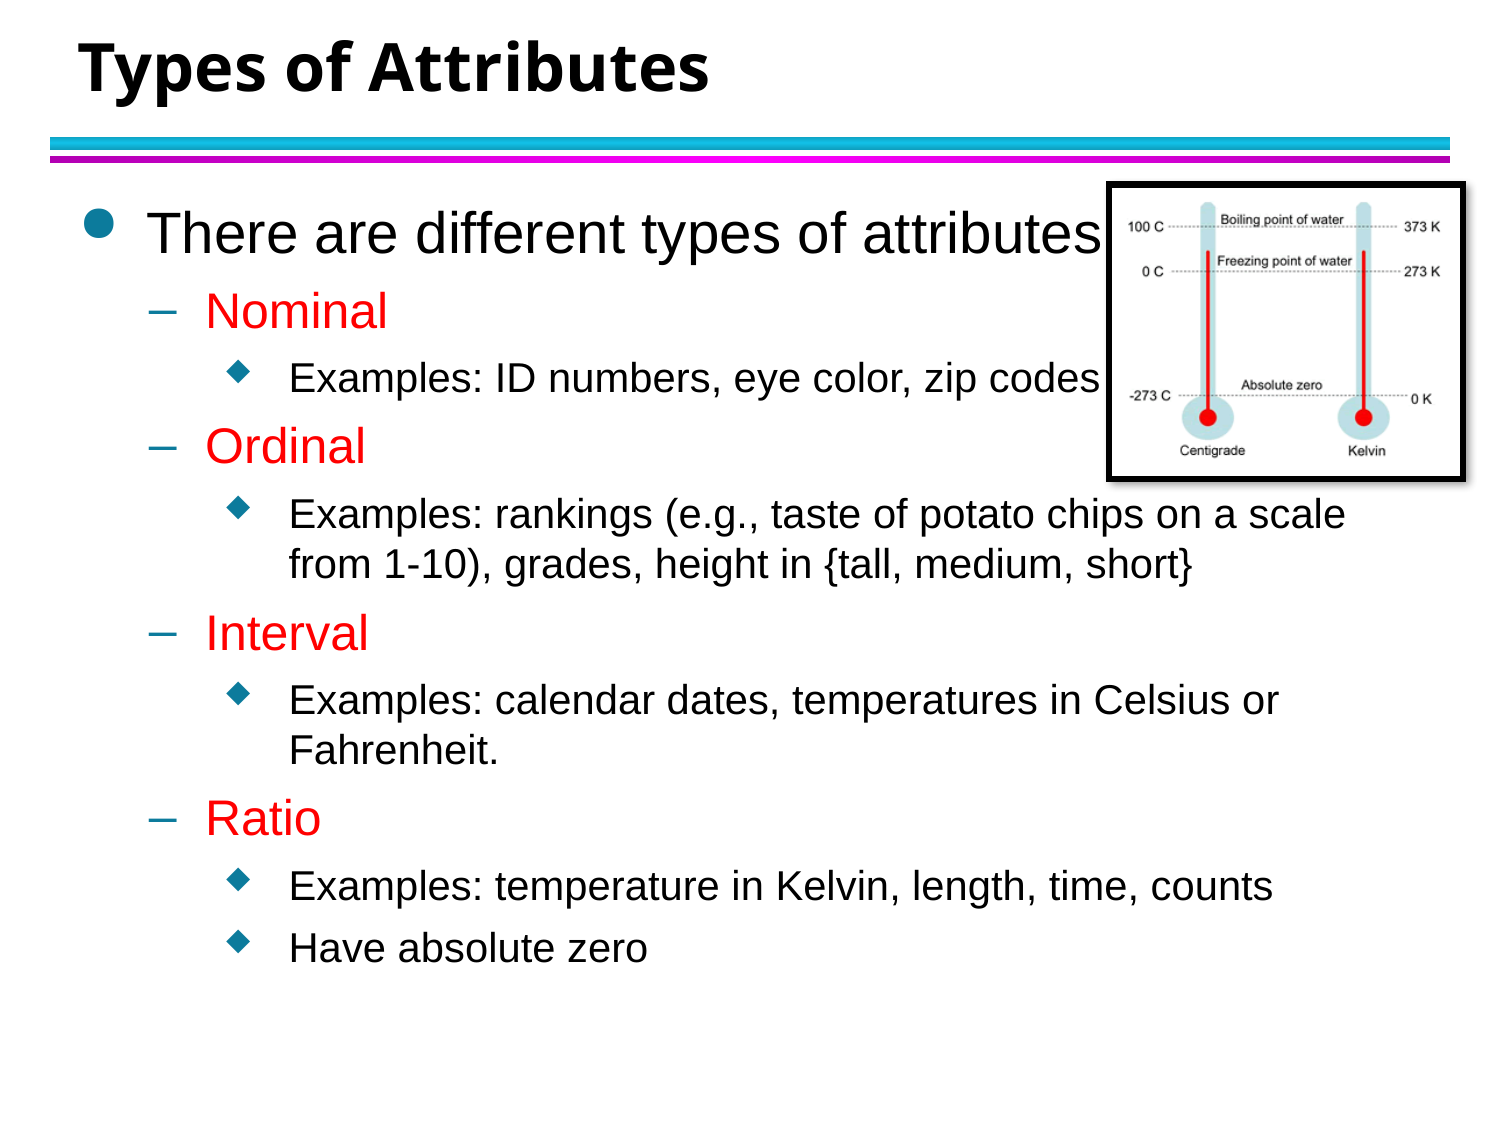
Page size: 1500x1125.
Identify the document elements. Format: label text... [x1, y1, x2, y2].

title Types of Attributes [62, 24, 1421, 113]
picture [1112, 187, 1461, 476]
list There are different types of attributes Nominal Examples: ID numbers, eye color, zip codes Ordinal Examples: rankings (e.g., taste of potato chips on a scale from 1-10), grades, height in {tall, medium, short} Interval Examples: calendar dates, temperatures in Celsius or Fahrenheit. Ratio Examples: temperature in Kelvin, length, time, counts Have absolute zero [67, 187, 1432, 1038]
